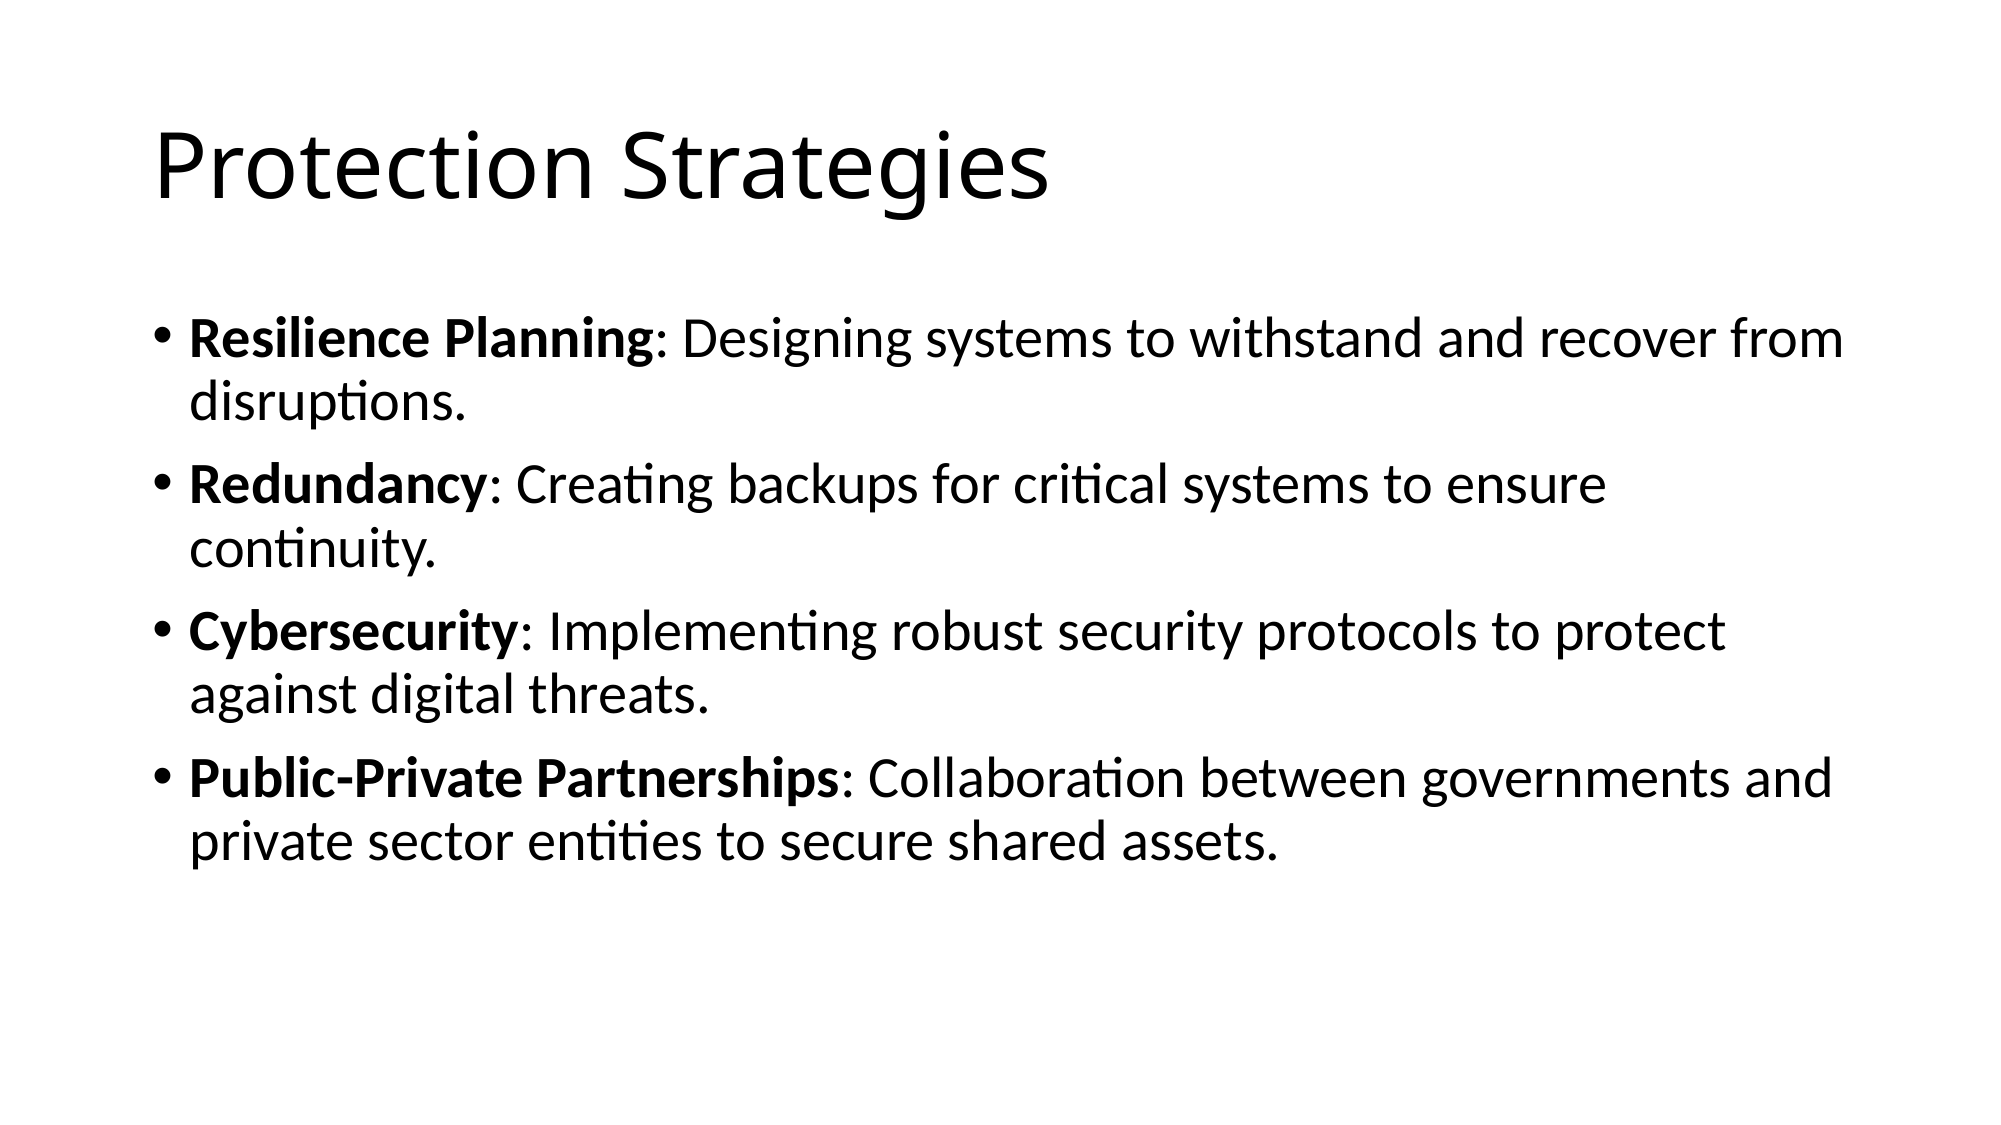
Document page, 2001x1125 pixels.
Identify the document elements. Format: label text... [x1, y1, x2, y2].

list Resilience Planning: Designing systems to withstand and recover from disruptions. Redundancy: Creating backups for critical systems to ensure continuity. Cybersecurity: Implementing robust security protocols to protect against digital threats. Public-Private Partnerships: Collaboration between governments and private sector entities to secure shared assets. [137, 299, 1863, 1014]
title Protection Strategies [137, 59, 1863, 278]
